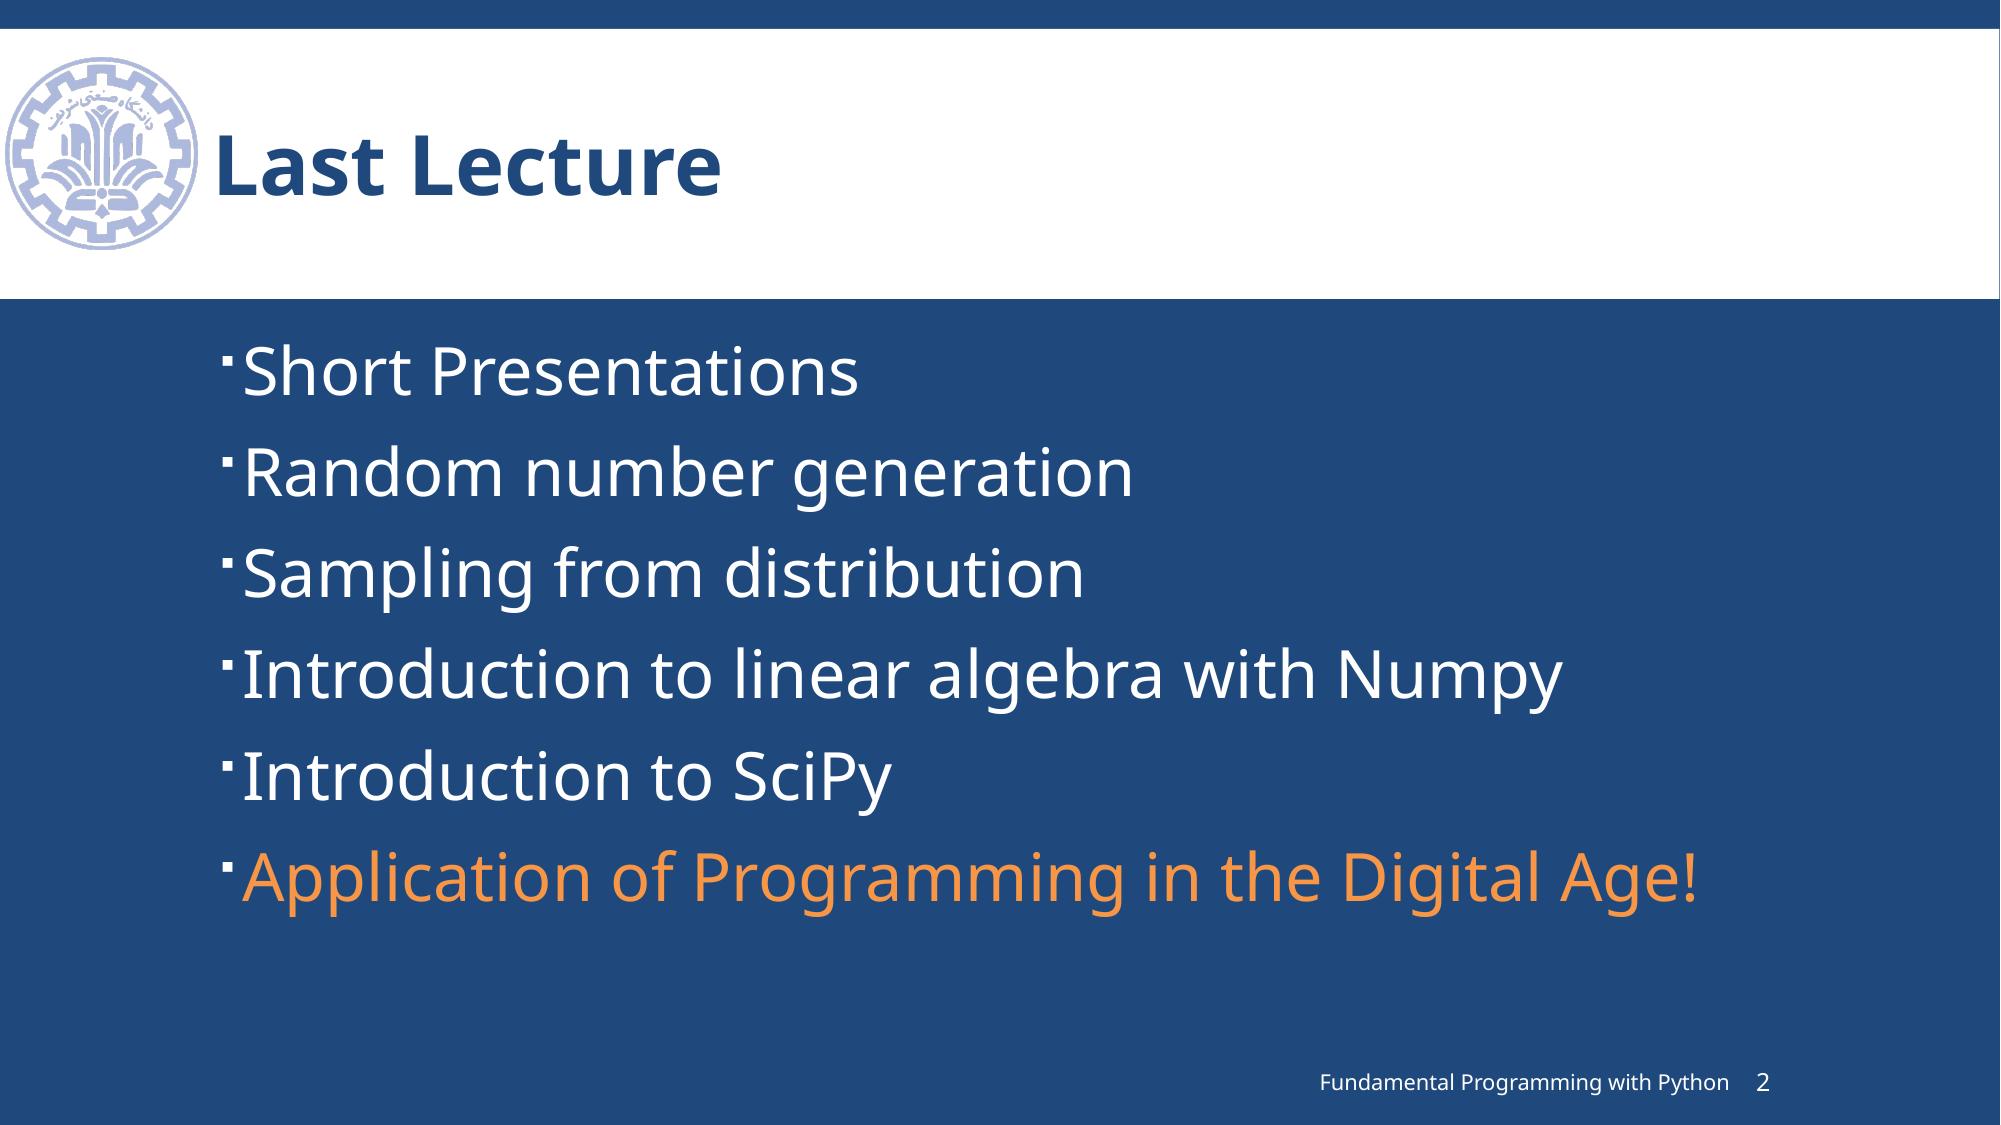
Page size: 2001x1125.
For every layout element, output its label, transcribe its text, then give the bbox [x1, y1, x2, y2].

footer Fundamental Programming with Python [918, 1053, 1746, 1114]
title Last Lecture [197, 46, 1803, 295]
slide_number 2 [1748, 1053, 1904, 1114]
list Short Presentations Random number generation Sampling from distribution Introduction to linear algebra with Numpy Introduction to SciPy Application of Programming in the Digital Age! [197, 329, 1803, 1020]
